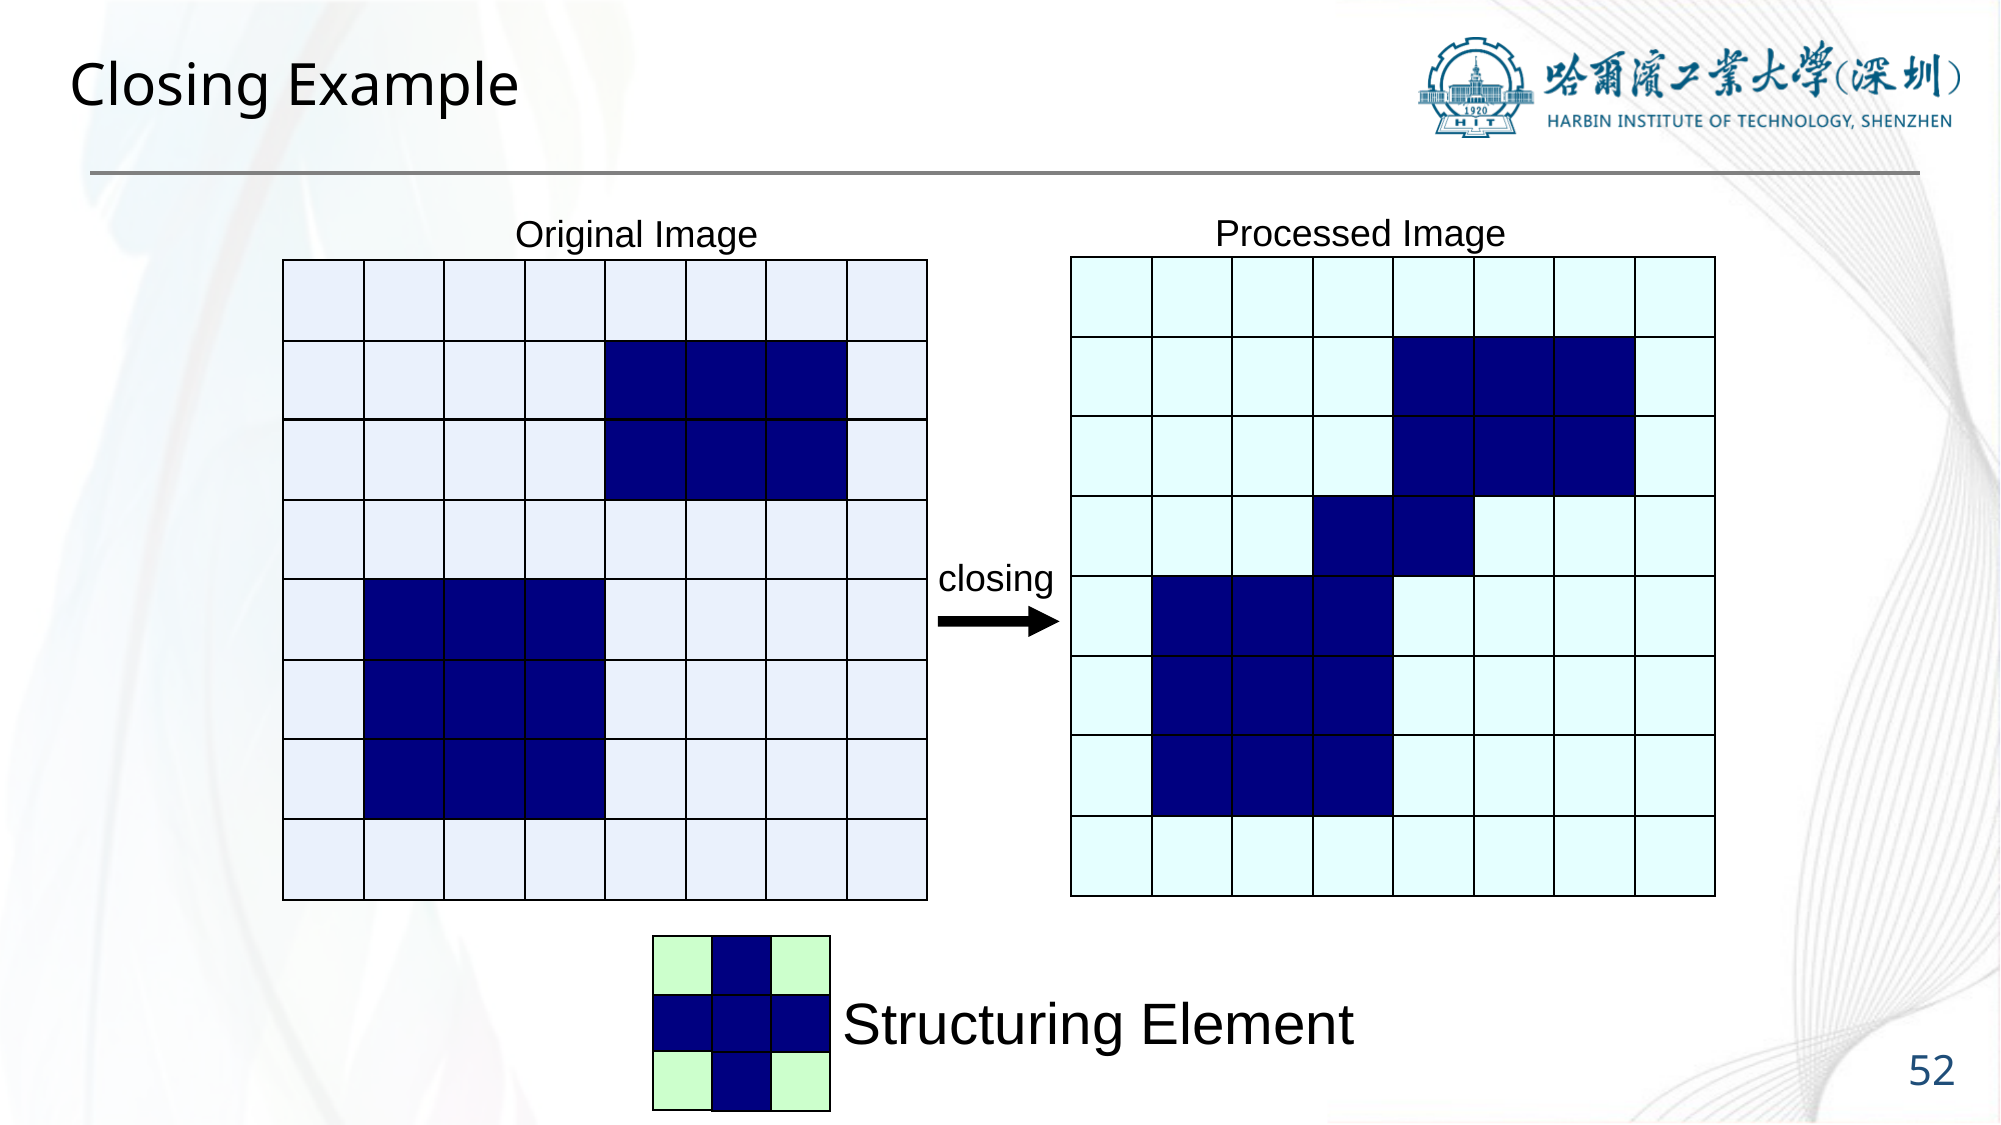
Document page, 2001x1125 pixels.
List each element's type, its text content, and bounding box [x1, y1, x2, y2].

text_box closing [928, 546, 1070, 607]
text_box Original Image [500, 202, 774, 260]
slide_number 52 [1521, 1042, 1972, 1103]
title Closing Example [54, 0, 1385, 174]
text_box Processed Image [1200, 201, 1522, 256]
text_box Structuring Element [831, 978, 1371, 1064]
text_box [1070, 256, 1716, 897]
text_box [937, 615, 1060, 628]
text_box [282, 260, 928, 900]
picture [0, 0, 2001, 1125]
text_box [652, 935, 830, 1111]
